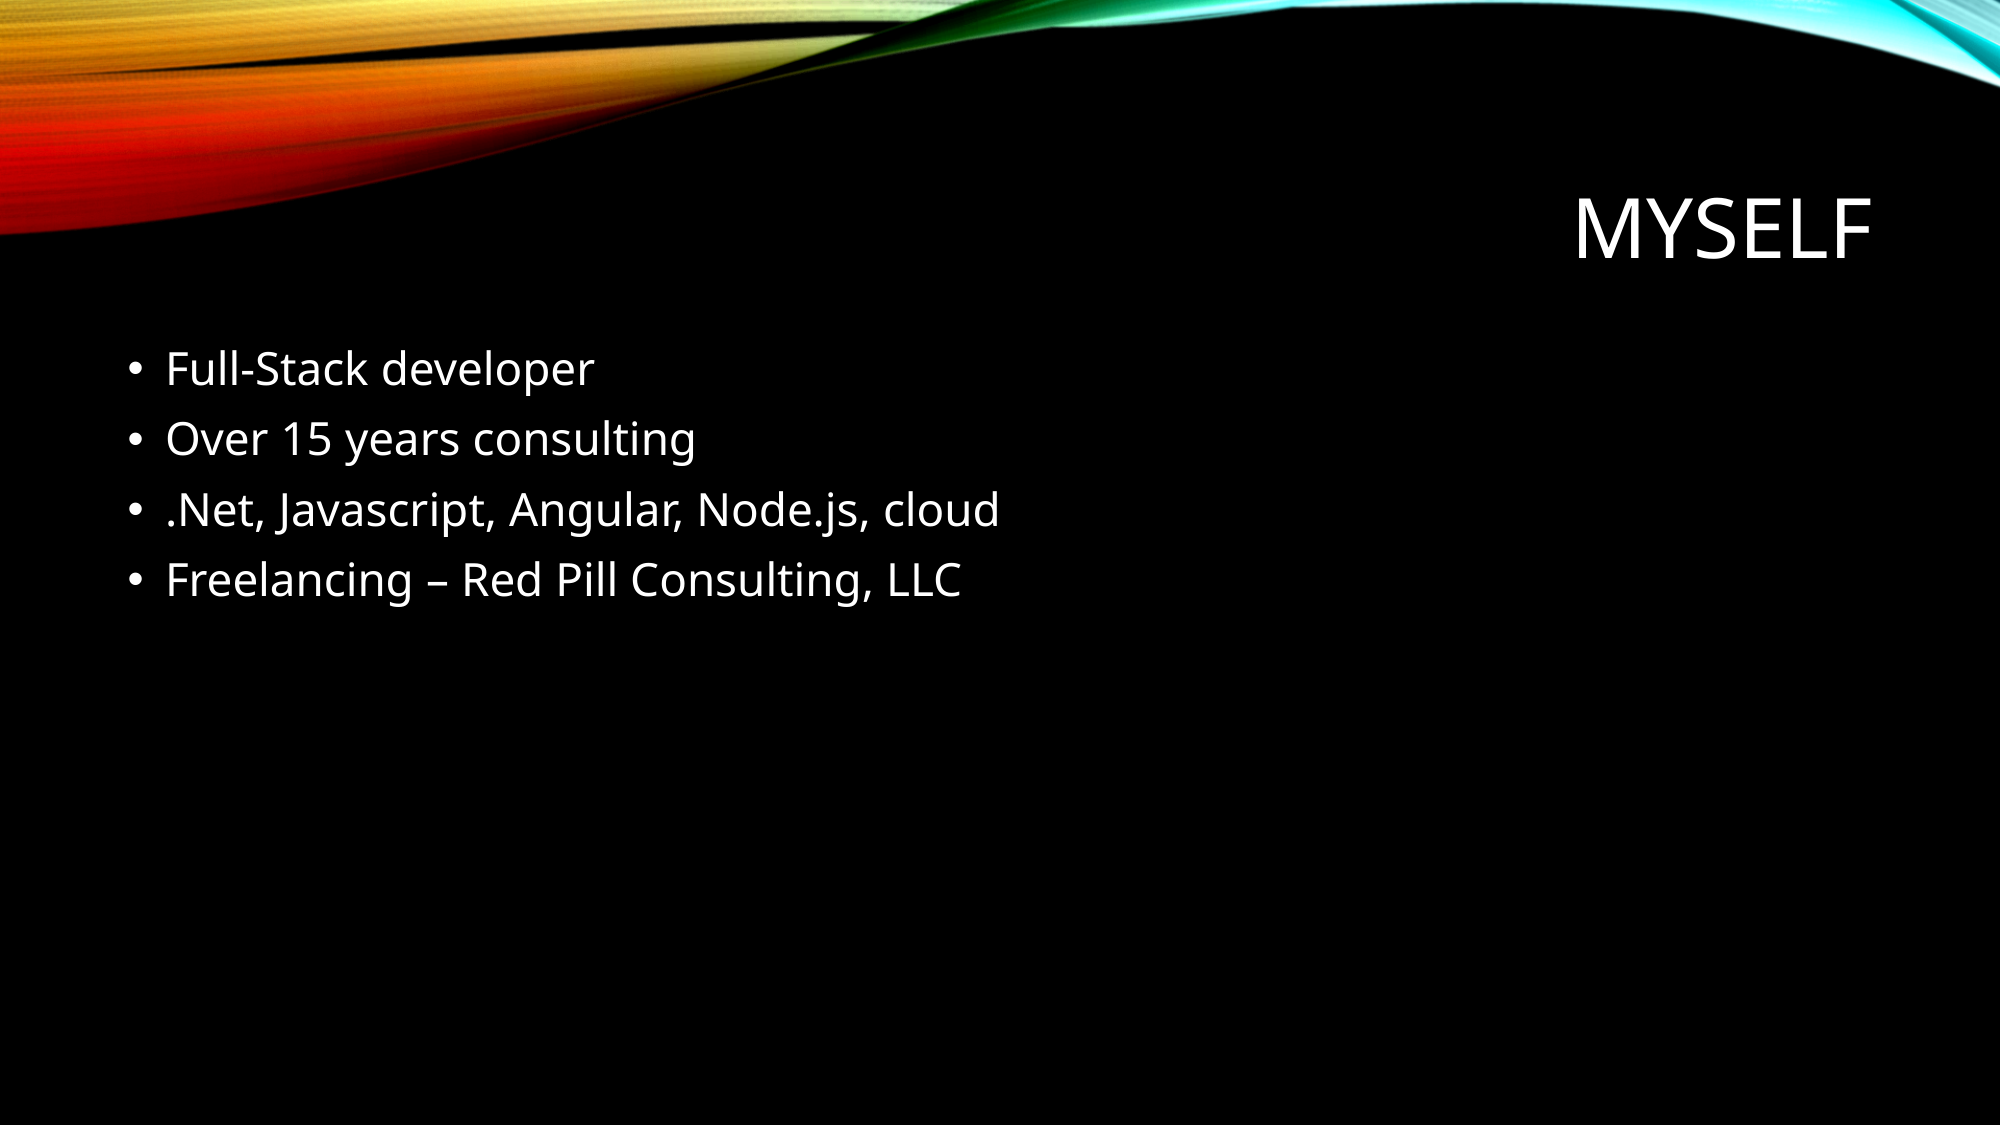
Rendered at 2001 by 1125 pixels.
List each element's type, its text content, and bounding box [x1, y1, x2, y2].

list Full-Stack developer Over 15 years consulting .Net, Javascript, Angular, Node.js, cloud Freelancing – Red Pill Consulting, LLC [112, 338, 1818, 882]
title Myself [474, 125, 1888, 338]
picture [0, 0, 2000, 237]
